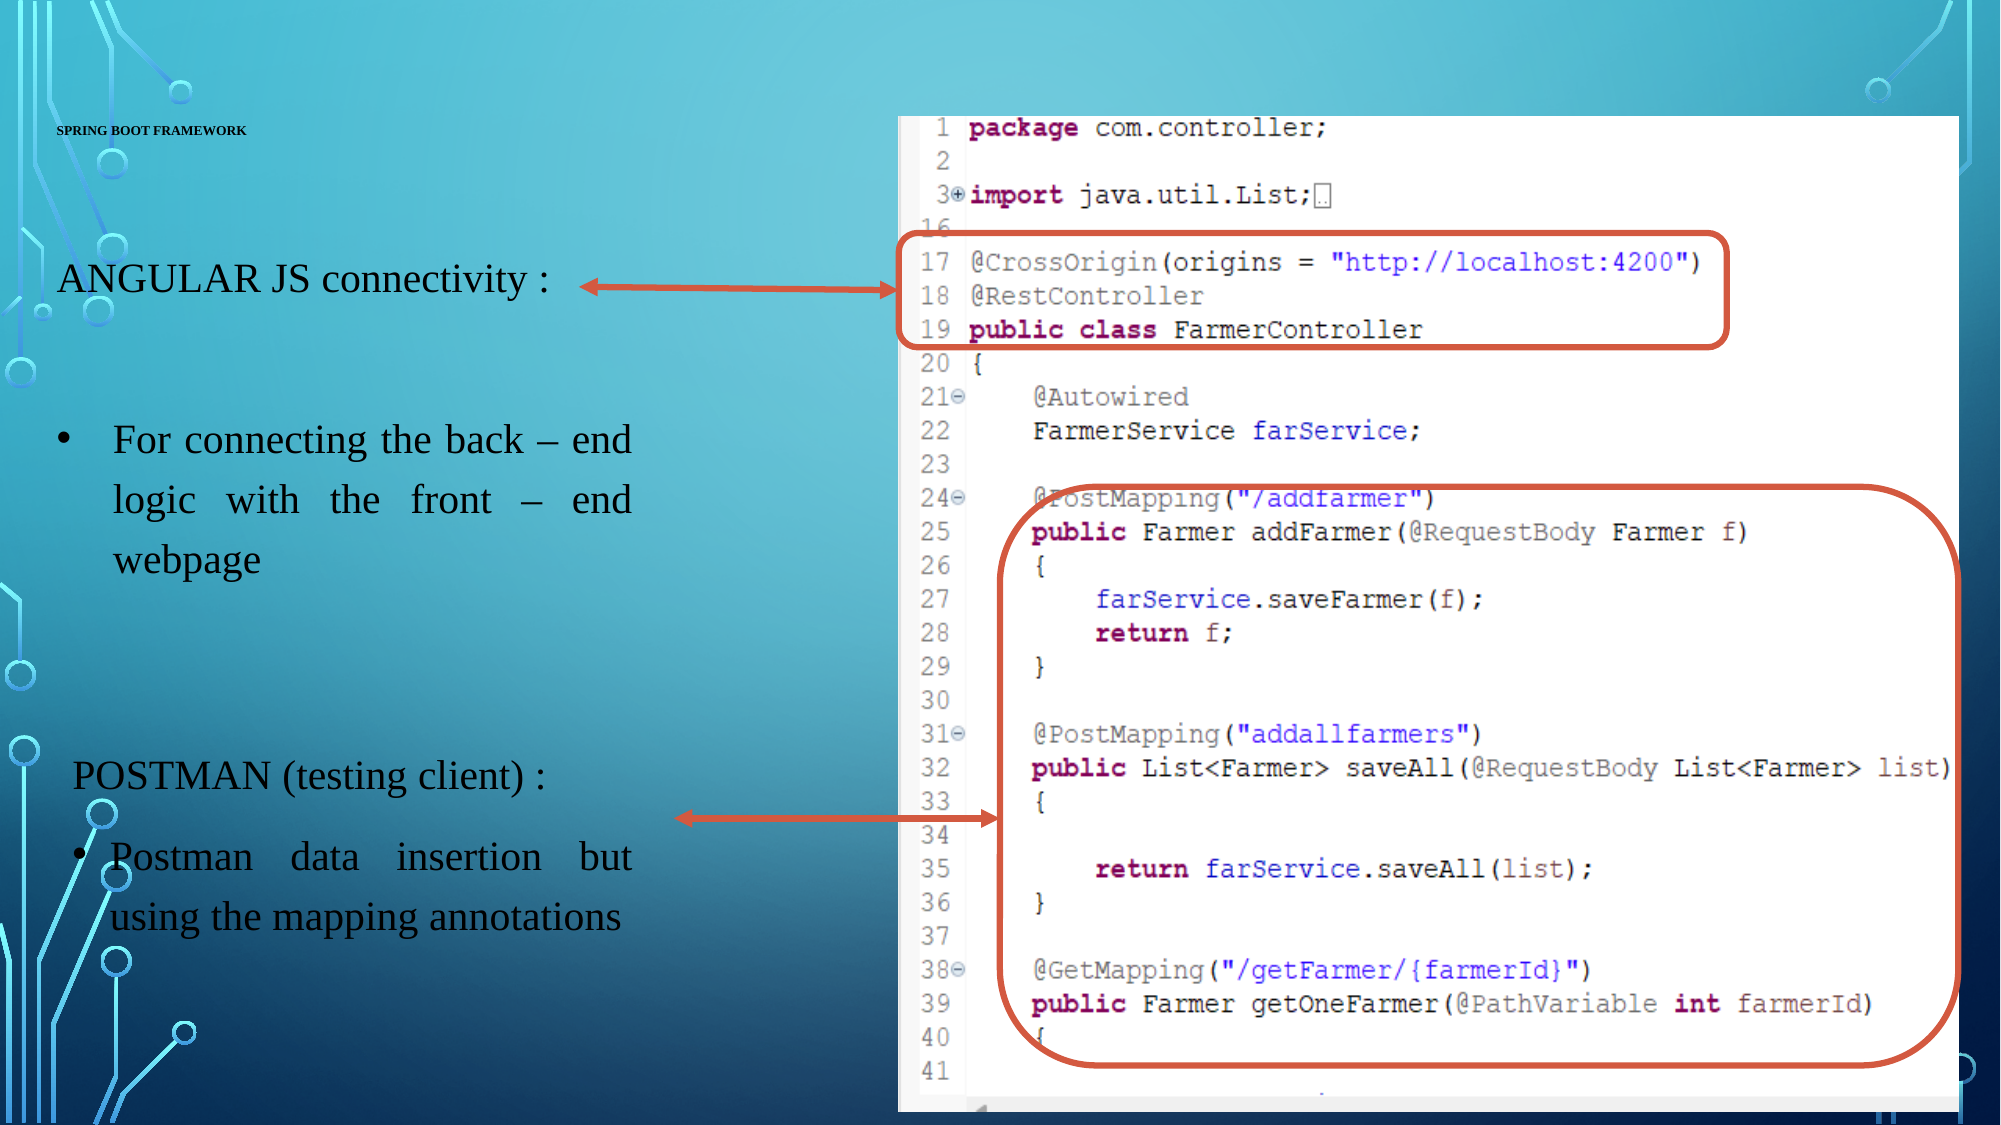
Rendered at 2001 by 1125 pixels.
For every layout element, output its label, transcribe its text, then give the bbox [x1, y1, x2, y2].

title Spring boot framework [41, 0, 1017, 147]
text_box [578, 286, 899, 291]
list POSTMAN (testing client) : Postman data insertion but using the mapping annotations [57, 610, 648, 1066]
list ANGULAR JS connectivity : For connecting the back – end logic with the front – end webpage [41, 233, 648, 581]
picture [898, 116, 1959, 1112]
